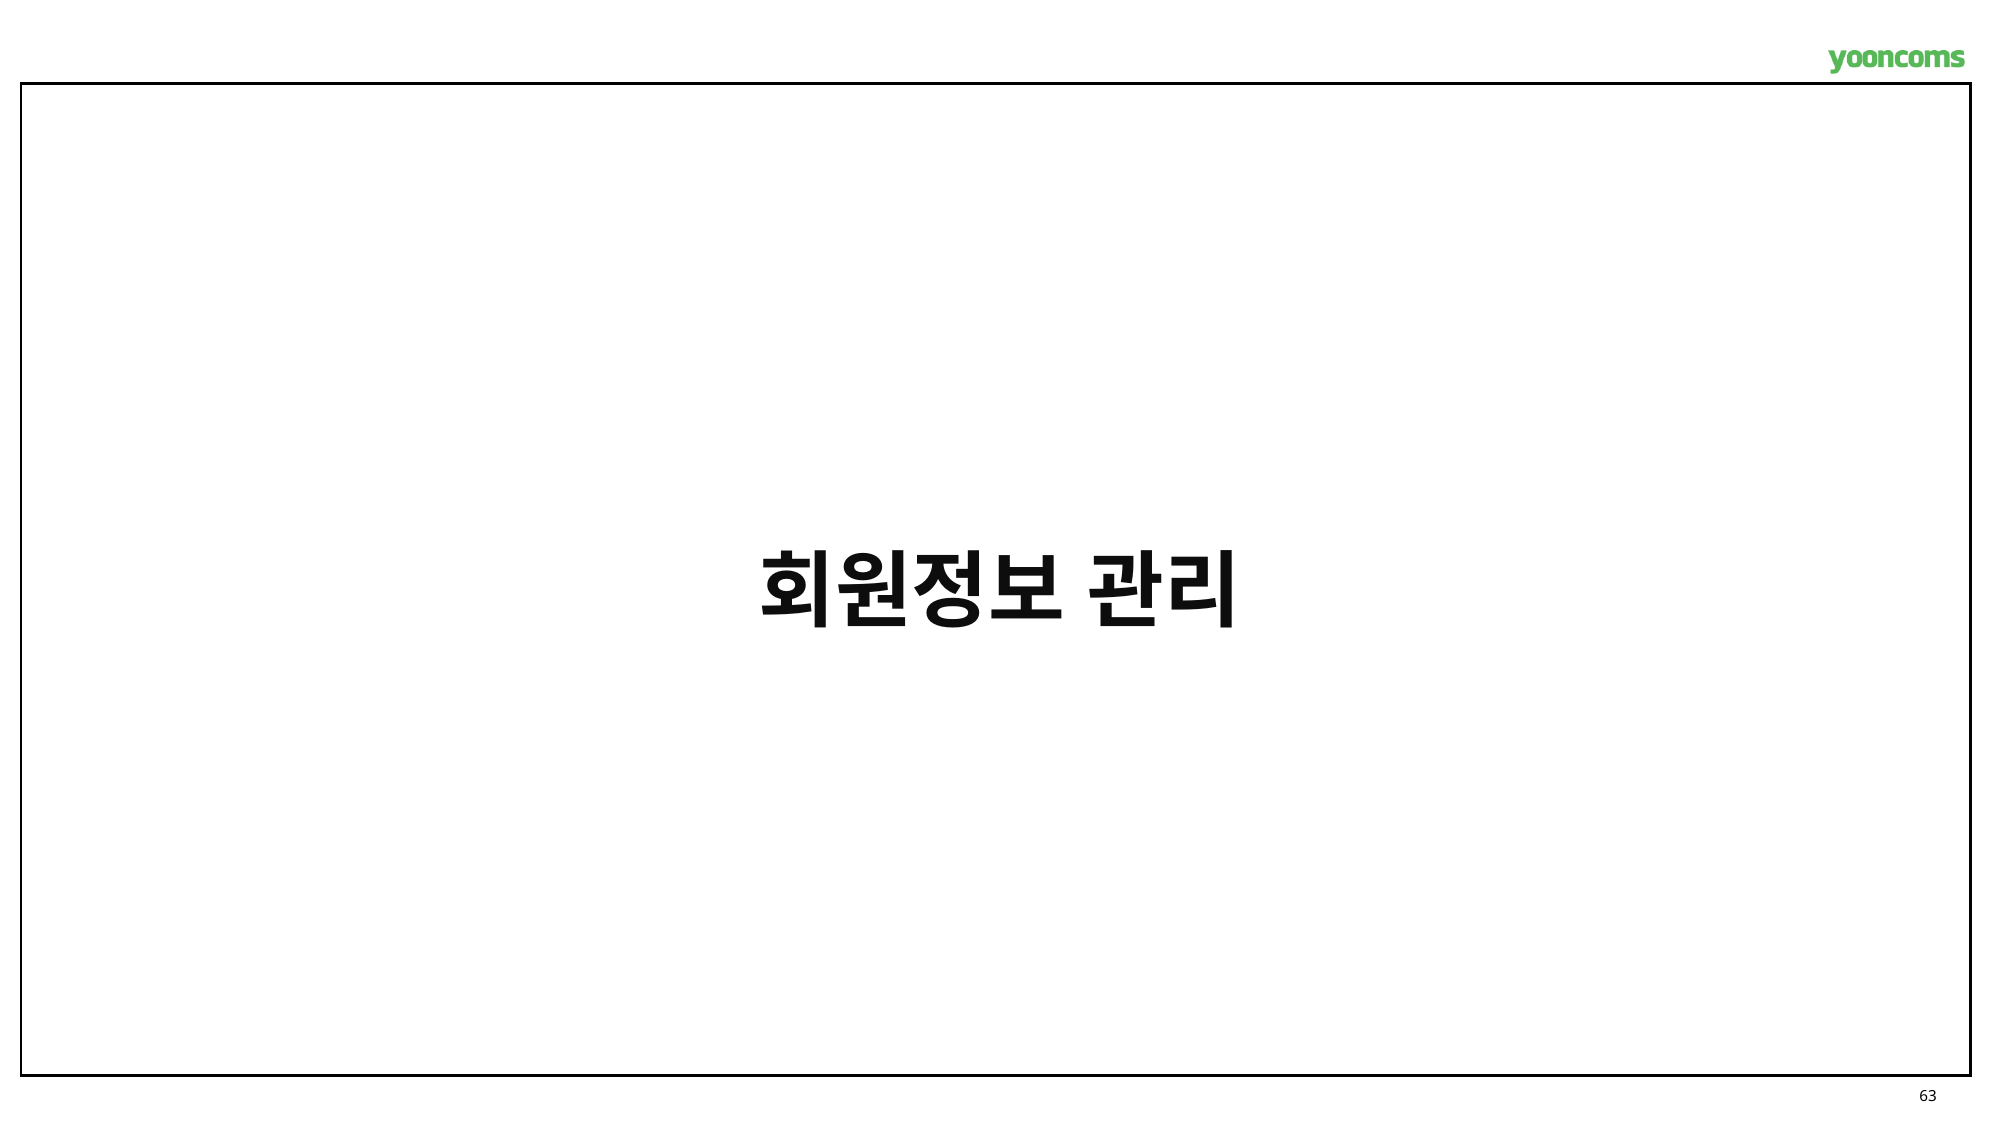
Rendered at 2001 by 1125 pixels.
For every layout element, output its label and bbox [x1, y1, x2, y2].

text_box [743, 480, 1256, 645]
picture [1828, 50, 1965, 74]
